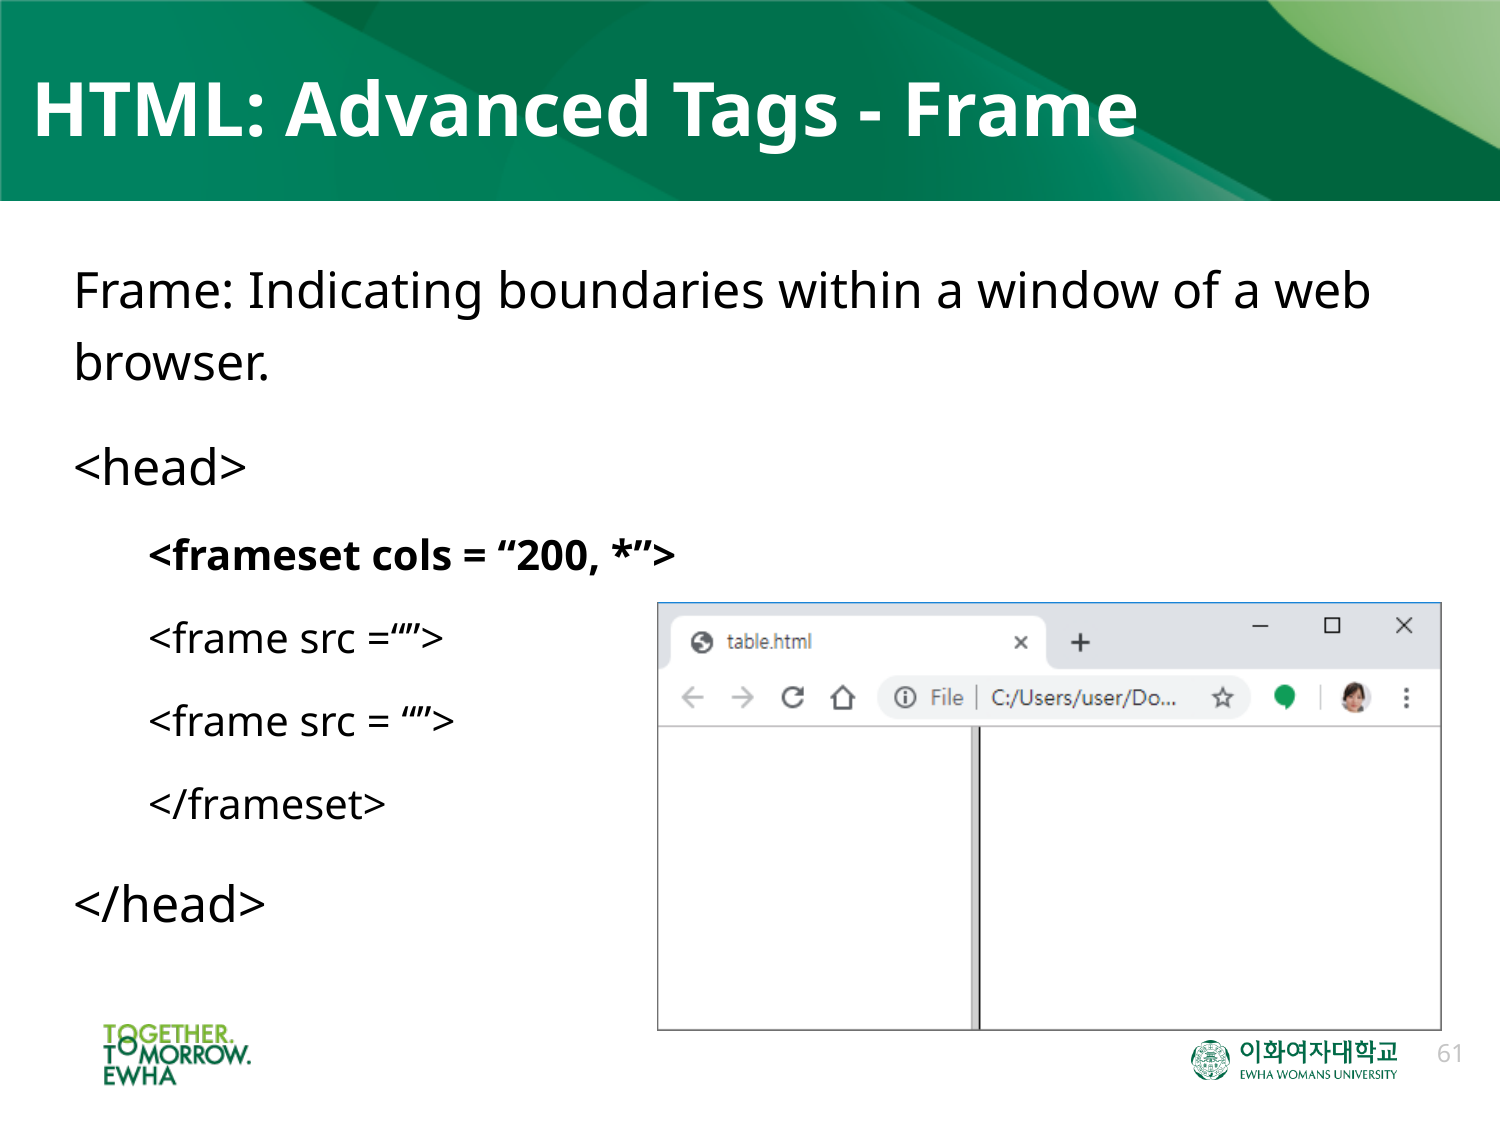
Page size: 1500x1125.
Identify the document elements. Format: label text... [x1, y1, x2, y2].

slide_number 61 [1142, 1024, 1481, 1085]
picture [103, 1024, 251, 1087]
list Frame: Indicating boundaries within a window of a web browser. <head> <frameset cols = “200, *”> <frame src =“”> <frame src = “”> </frameset> </head> [58, 238, 1463, 1014]
title HTML: Advanced Tags - Frame [16, 4, 1481, 222]
picture [0, 0, 1500, 201]
picture [657, 602, 1442, 1031]
